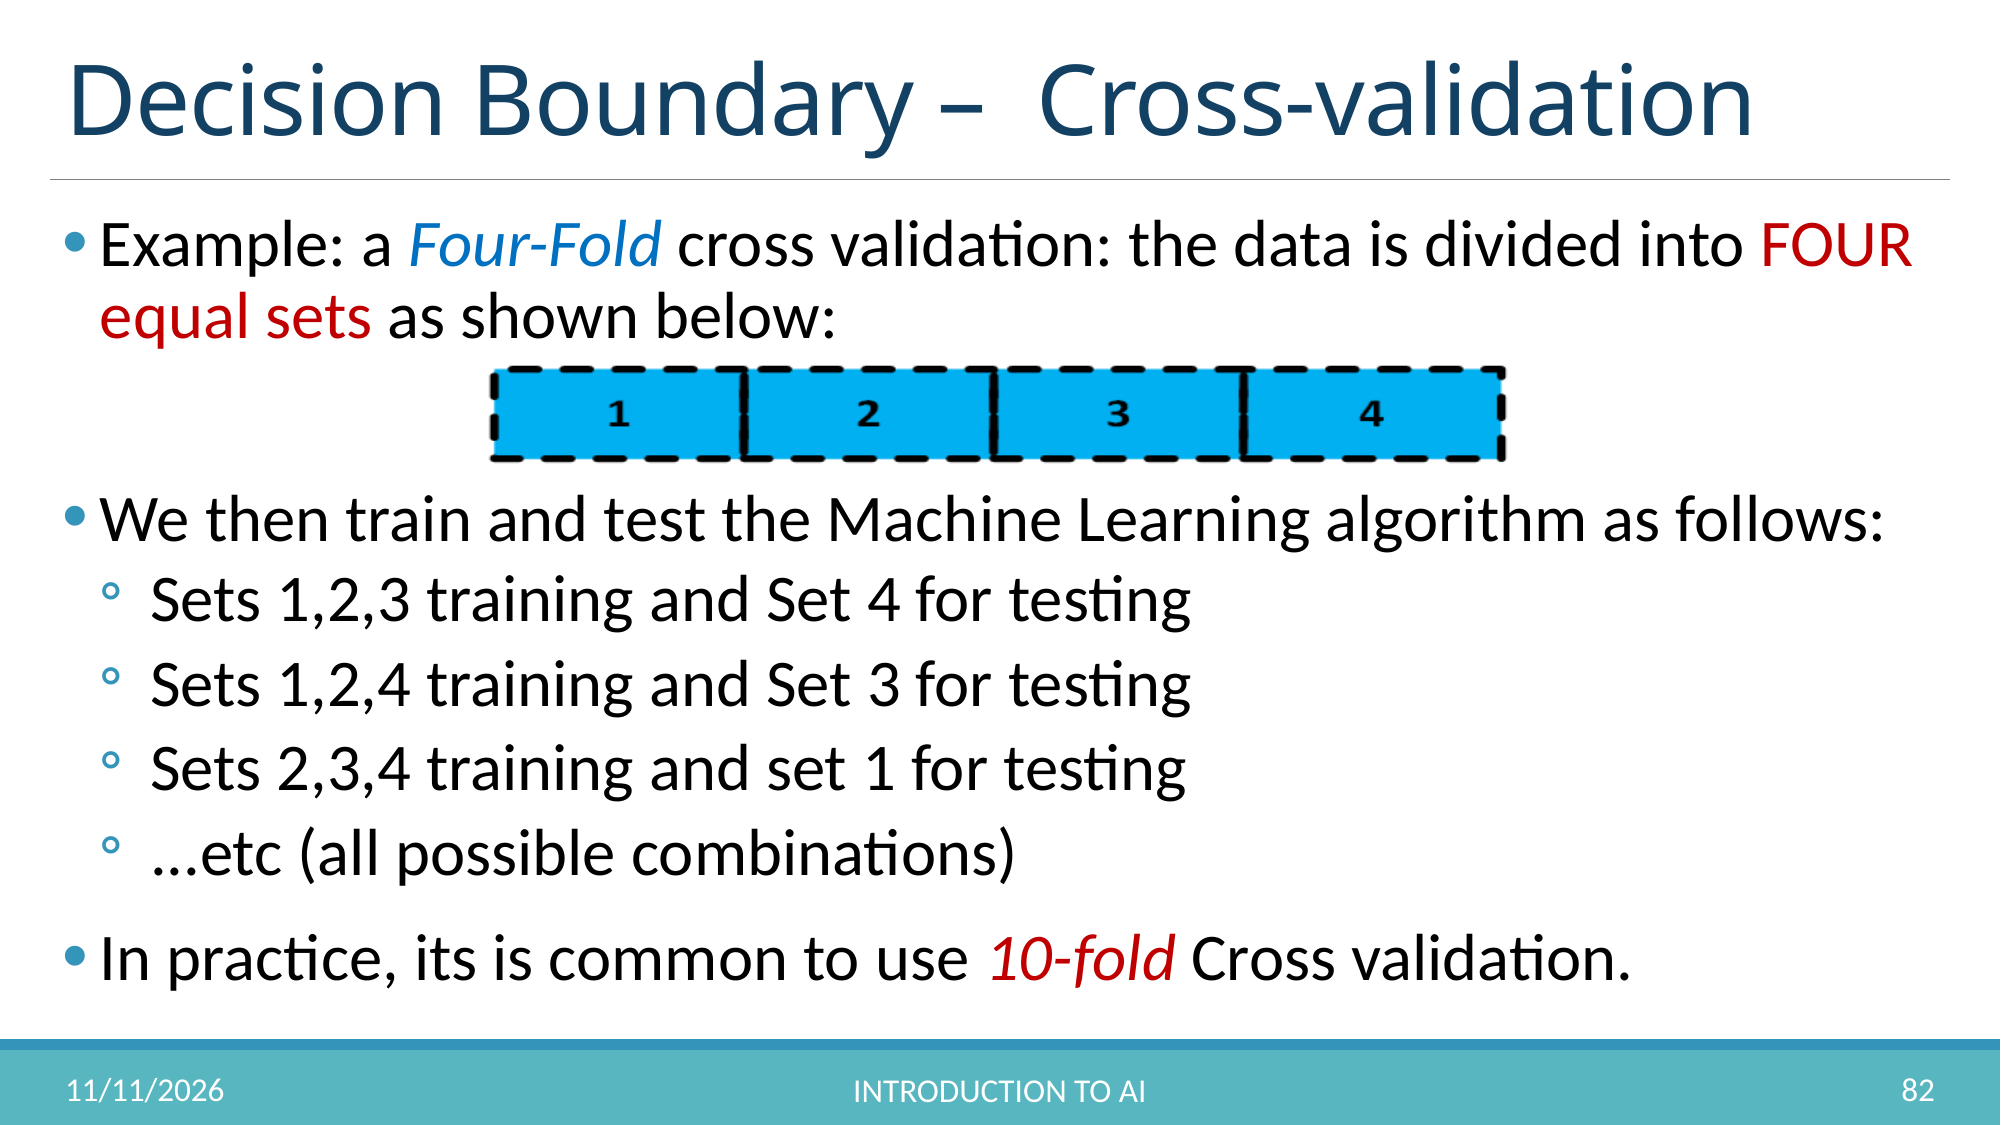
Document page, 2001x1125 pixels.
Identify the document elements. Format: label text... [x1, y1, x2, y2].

footer Introduction to AI [604, 1059, 1396, 1120]
slide_number 82 [1734, 1057, 1950, 1118]
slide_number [50, 1057, 456, 1118]
title Decision Boundary – Cross-validation [50, 47, 1950, 163]
list Example: a Four-Fold cross validation: the data is divided into FOUR equal sets as shown below: We then train and test the Machine Learning algorithm as follows: Sets 1,2,3 training and Set 4 for testing Sets 1,2,4 training and Set 3 for testing Sets 2,3,4 training and set 1 for testing ...etc (all possible combinations) In practice, its is common to use 10-fold Cross validation. [50, 201, 1950, 1026]
picture [470, 361, 1530, 467]
